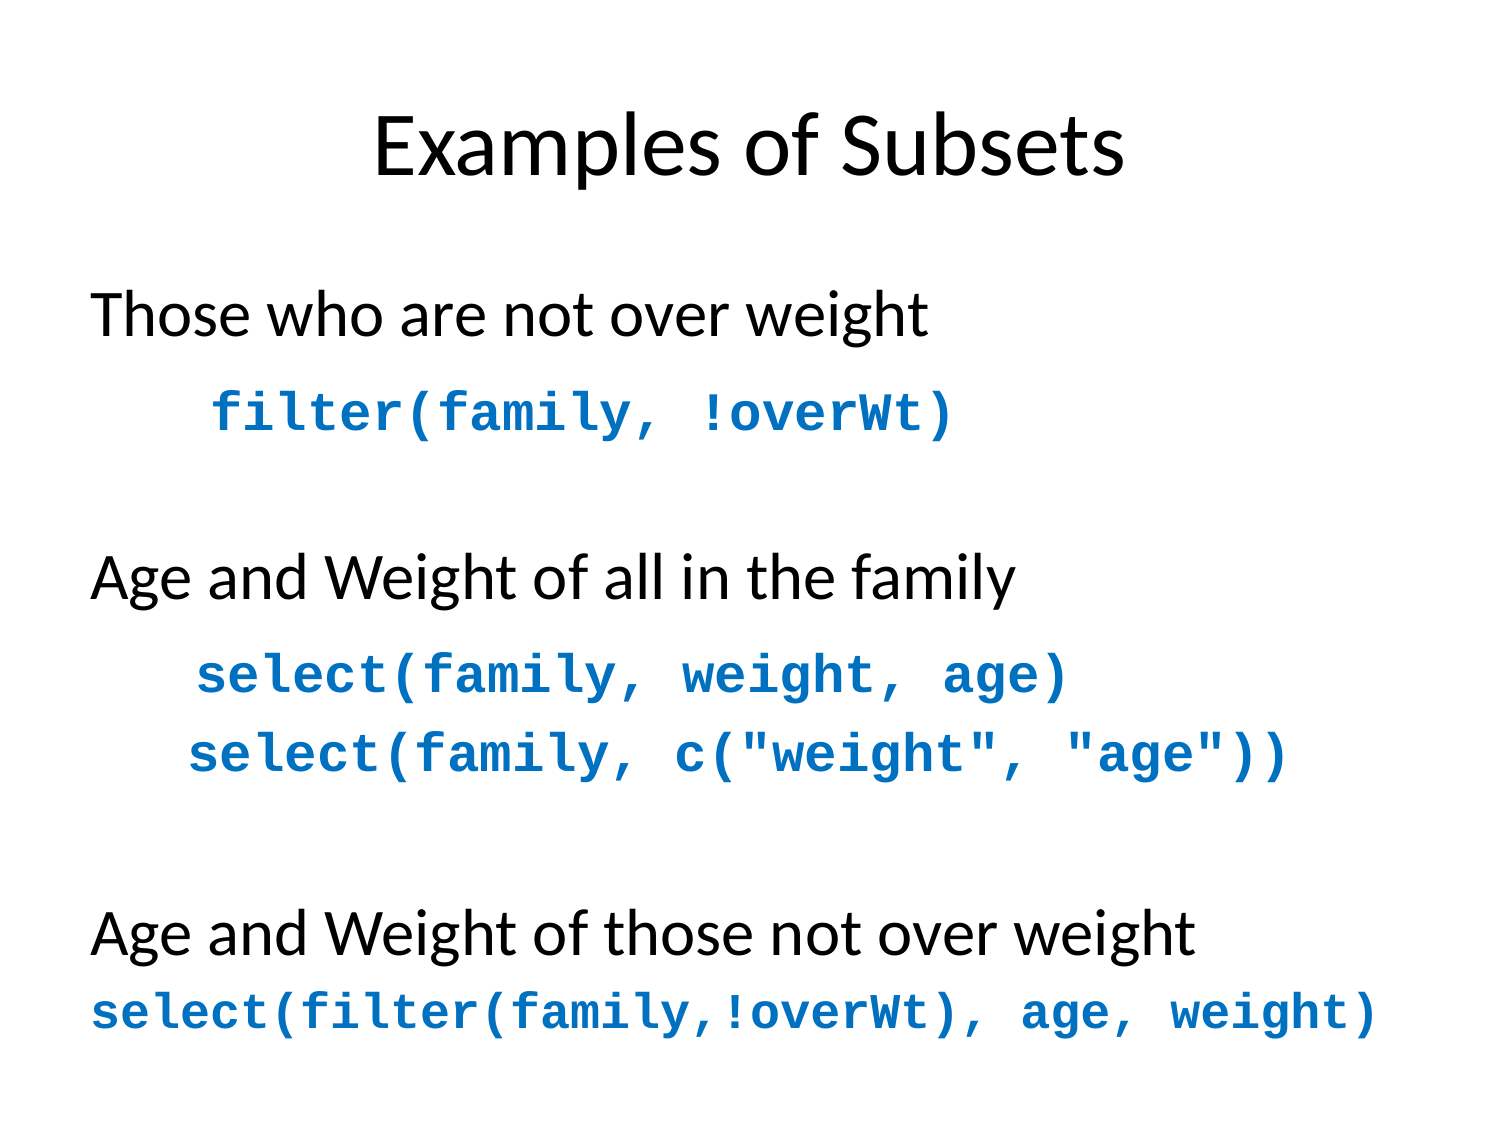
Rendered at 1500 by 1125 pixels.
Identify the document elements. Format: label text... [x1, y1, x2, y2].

title Examples of Subsets [75, 45, 1425, 233]
list Those who are not over weight filter(family, !overWt) Age and Weight of all in the family select(family, weight, age) select(family, c("weight", "age")) Age and Weight of those not over weight select(filter(family,!overWt), age, weight) [75, 262, 1425, 1073]
